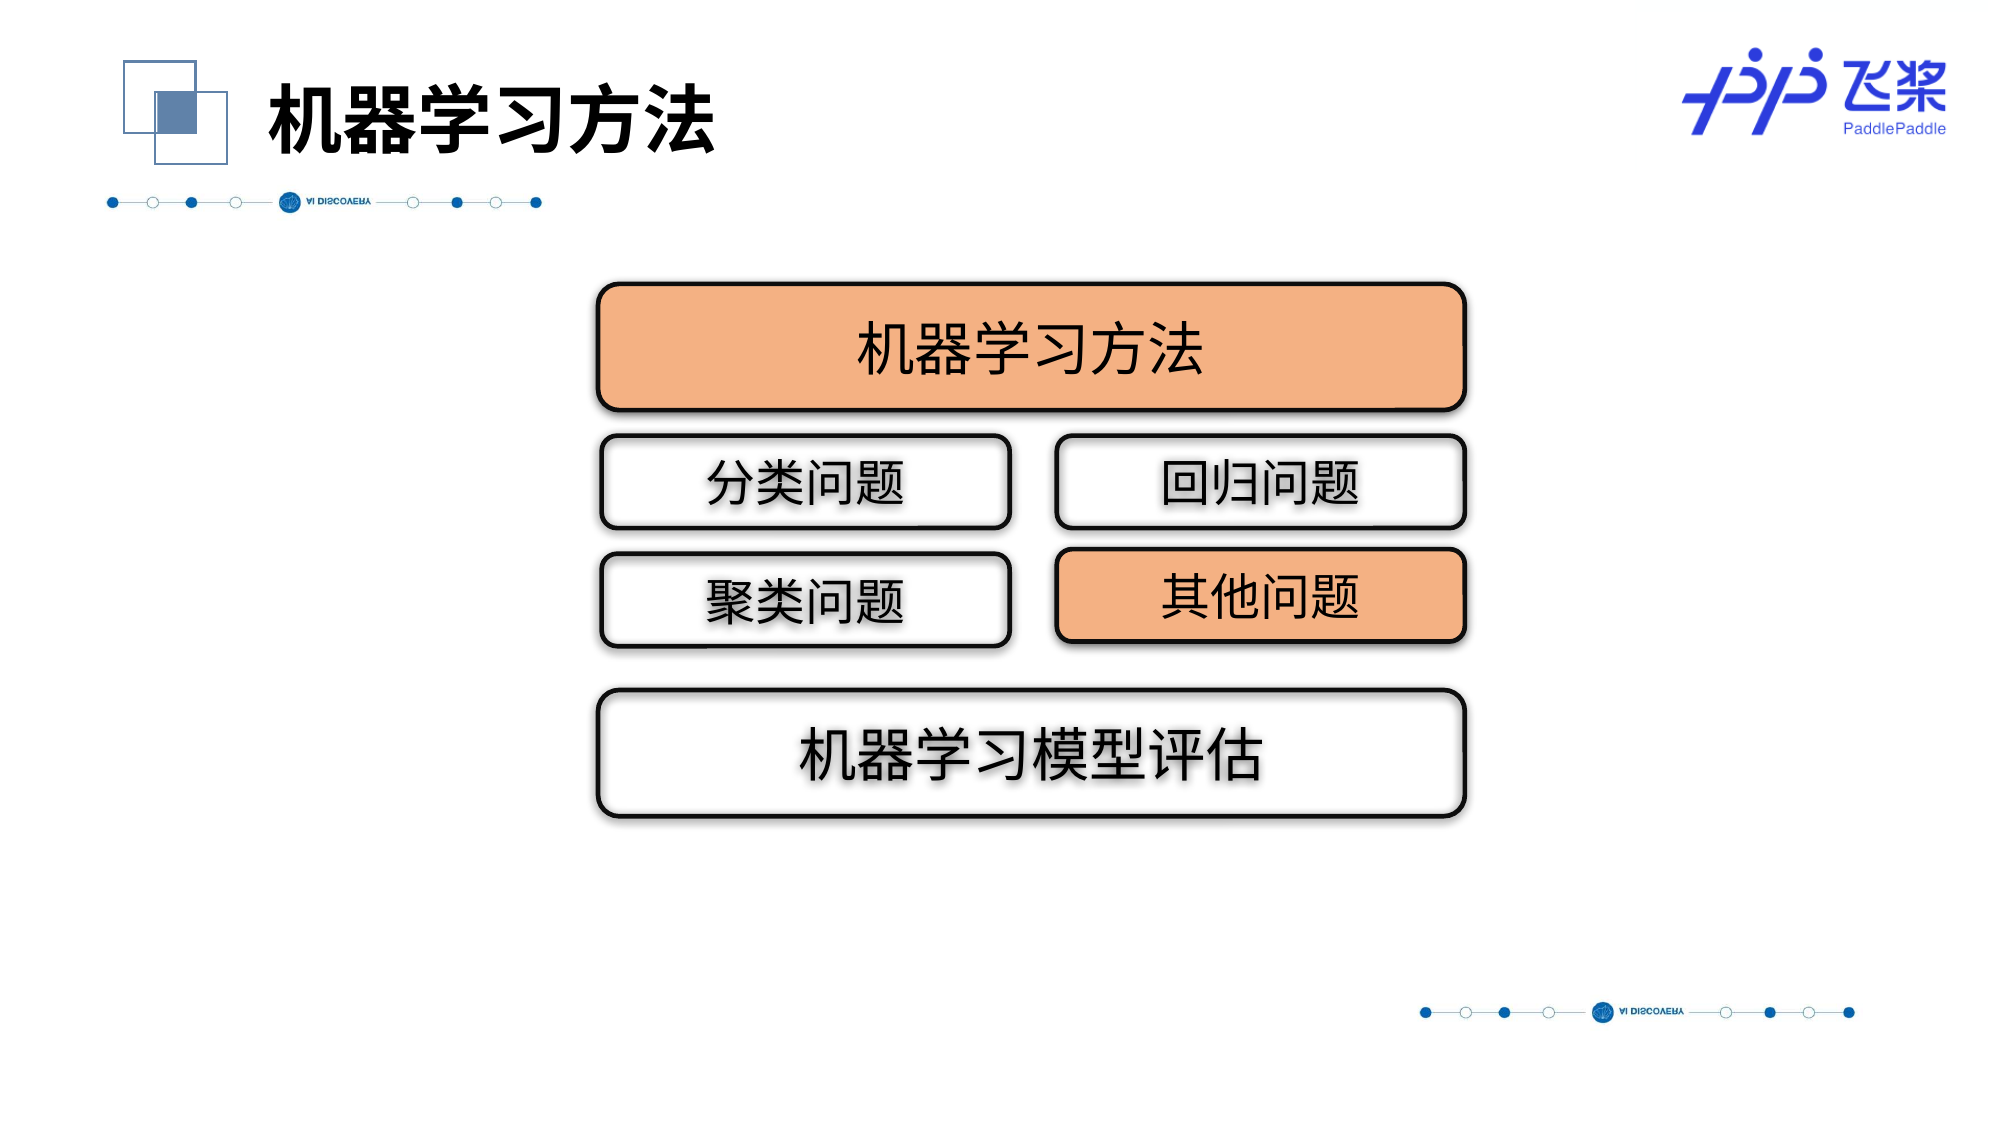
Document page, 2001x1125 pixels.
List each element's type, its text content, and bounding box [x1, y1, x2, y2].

text_box 回归问题 [1056, 435, 1465, 529]
text_box 分类问题 [601, 435, 1010, 529]
text_box 聚类问题 [601, 553, 1010, 647]
picture [1635, 0, 1988, 173]
picture [1408, 990, 1863, 1039]
text_box 机器学习模型评估 [598, 690, 1465, 817]
text_box 机器学习方法 [252, 65, 829, 171]
text_box 机器学习方法 [598, 283, 1465, 411]
text_box 其他问题 [1056, 549, 1465, 642]
picture [95, 180, 550, 229]
